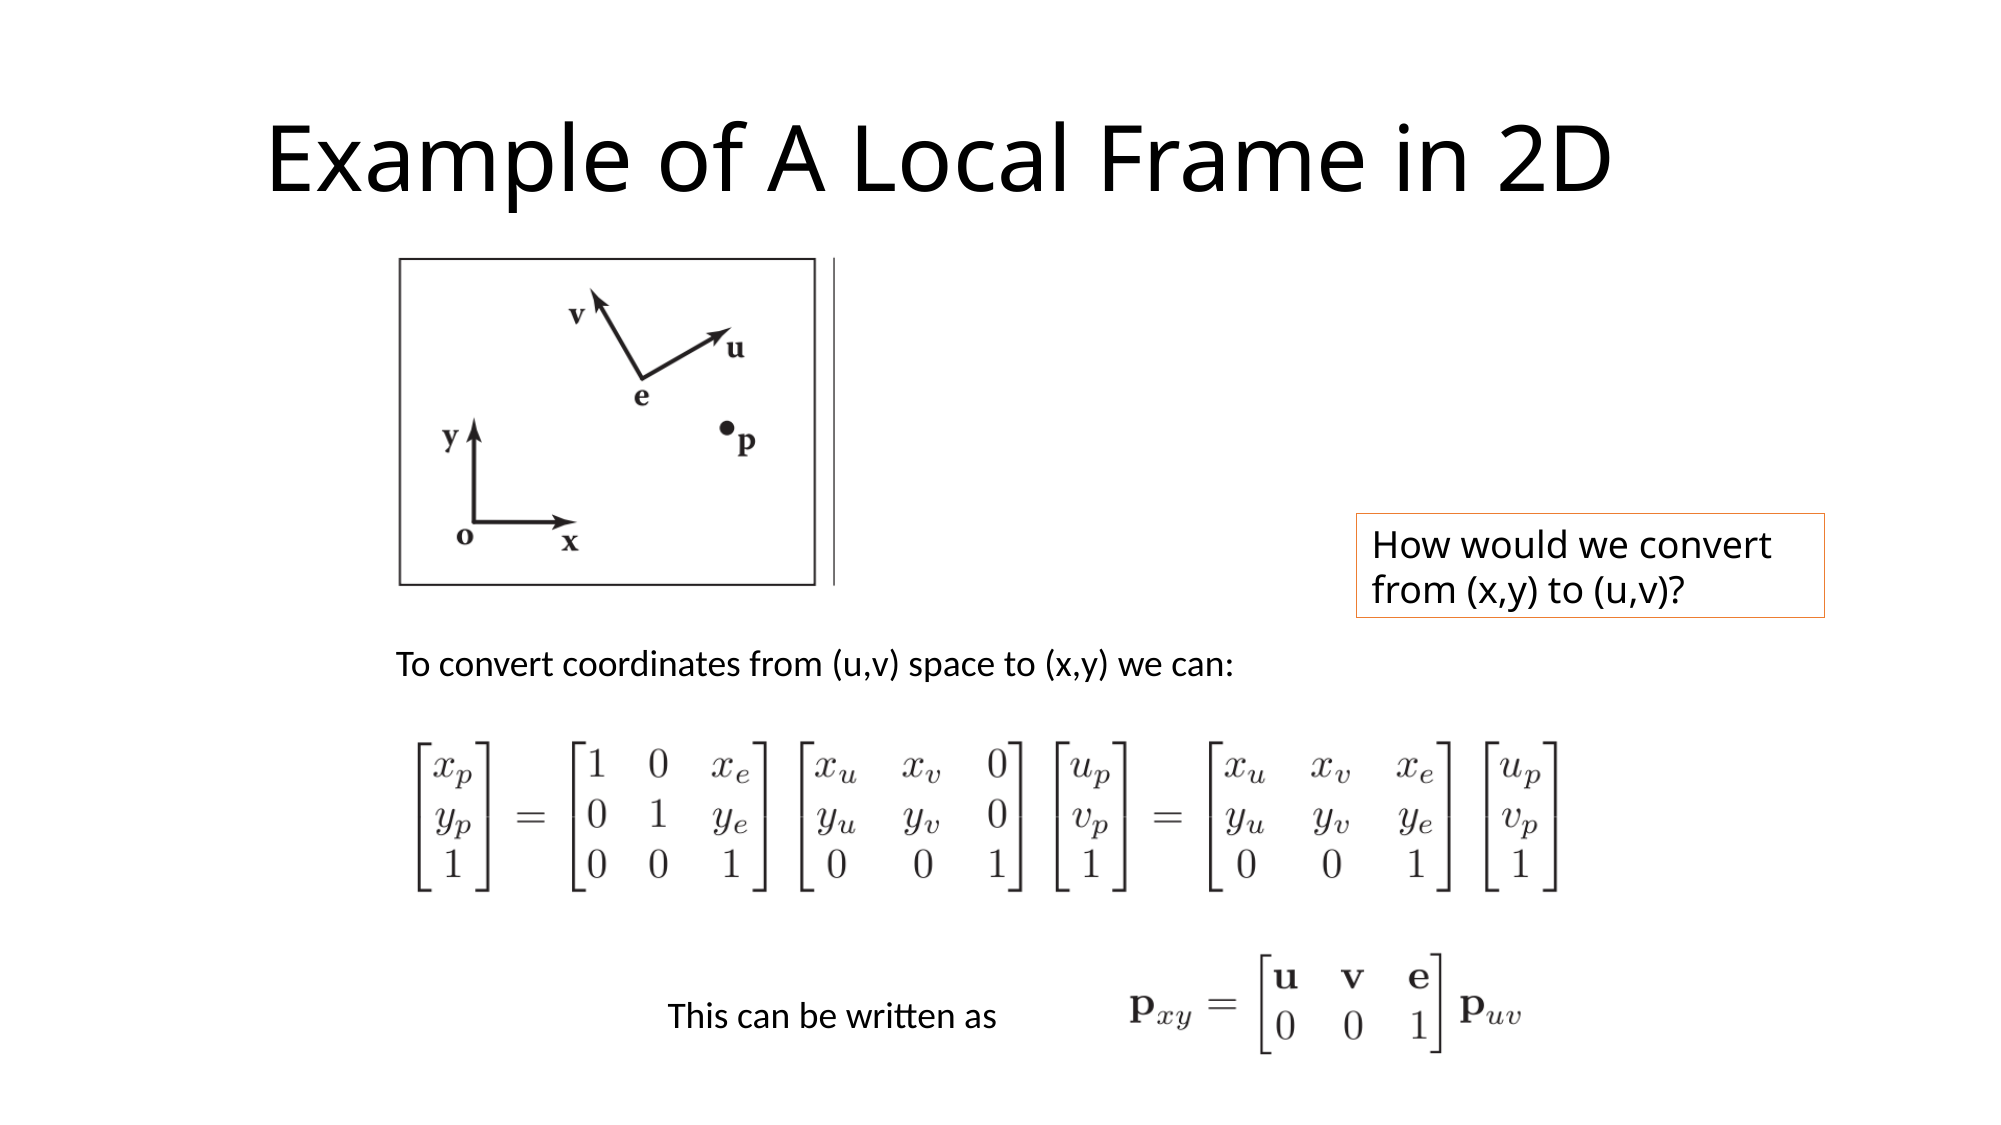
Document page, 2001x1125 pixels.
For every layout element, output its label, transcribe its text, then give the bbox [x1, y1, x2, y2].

text_box How would we convert from (x,y) to (u,v)? [1356, 513, 1825, 618]
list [347, 236, 835, 608]
title Example of A Local Frame in 2D [249, 86, 1713, 237]
text_box To convert coordinates from (u,v) space to (x,y) we can: [381, 631, 1575, 691]
picture [1087, 933, 1528, 1071]
picture [374, 719, 1575, 920]
text_box This can be written as [652, 984, 1087, 1044]
